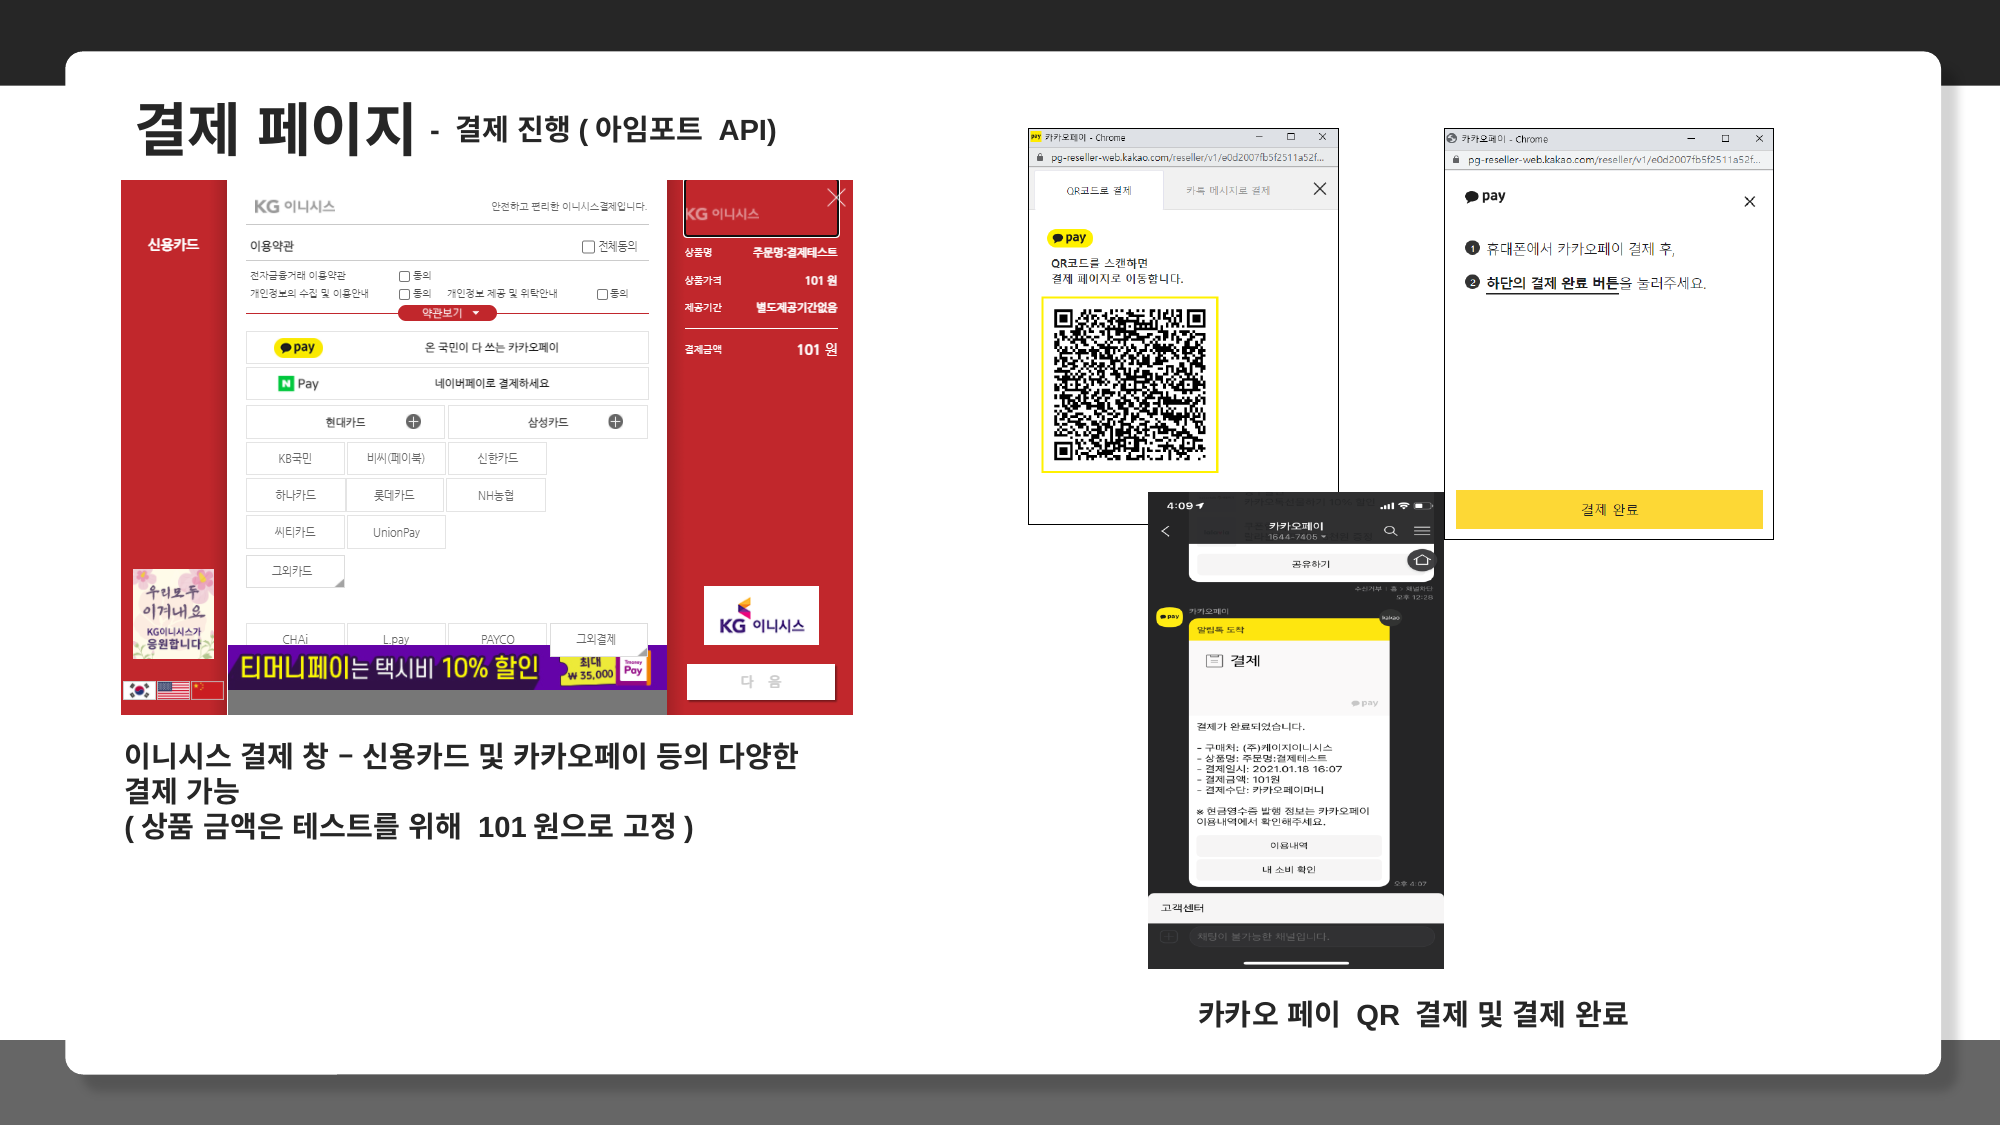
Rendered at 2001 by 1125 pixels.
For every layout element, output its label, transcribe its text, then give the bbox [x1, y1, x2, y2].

text_box 카카오 페이 QR 결제 및 결제 완료 [1183, 988, 1682, 1039]
text_box 이니시스 결제 창 – 신용카드 및 카카오페이 등의 다양한 결제 가능 (상품 금액은 테스트를 위해 101원으로 고정) [109, 730, 883, 851]
text_box [0, 1039, 2000, 1125]
picture [121, 180, 853, 715]
picture [1028, 128, 1774, 969]
text_box - 결제 진행(아임포트 API) [415, 103, 808, 154]
text_box [64, 50, 1943, 1076]
text_box 결제 페이지 [65, 85, 487, 171]
text_box [0, 0, 2000, 87]
